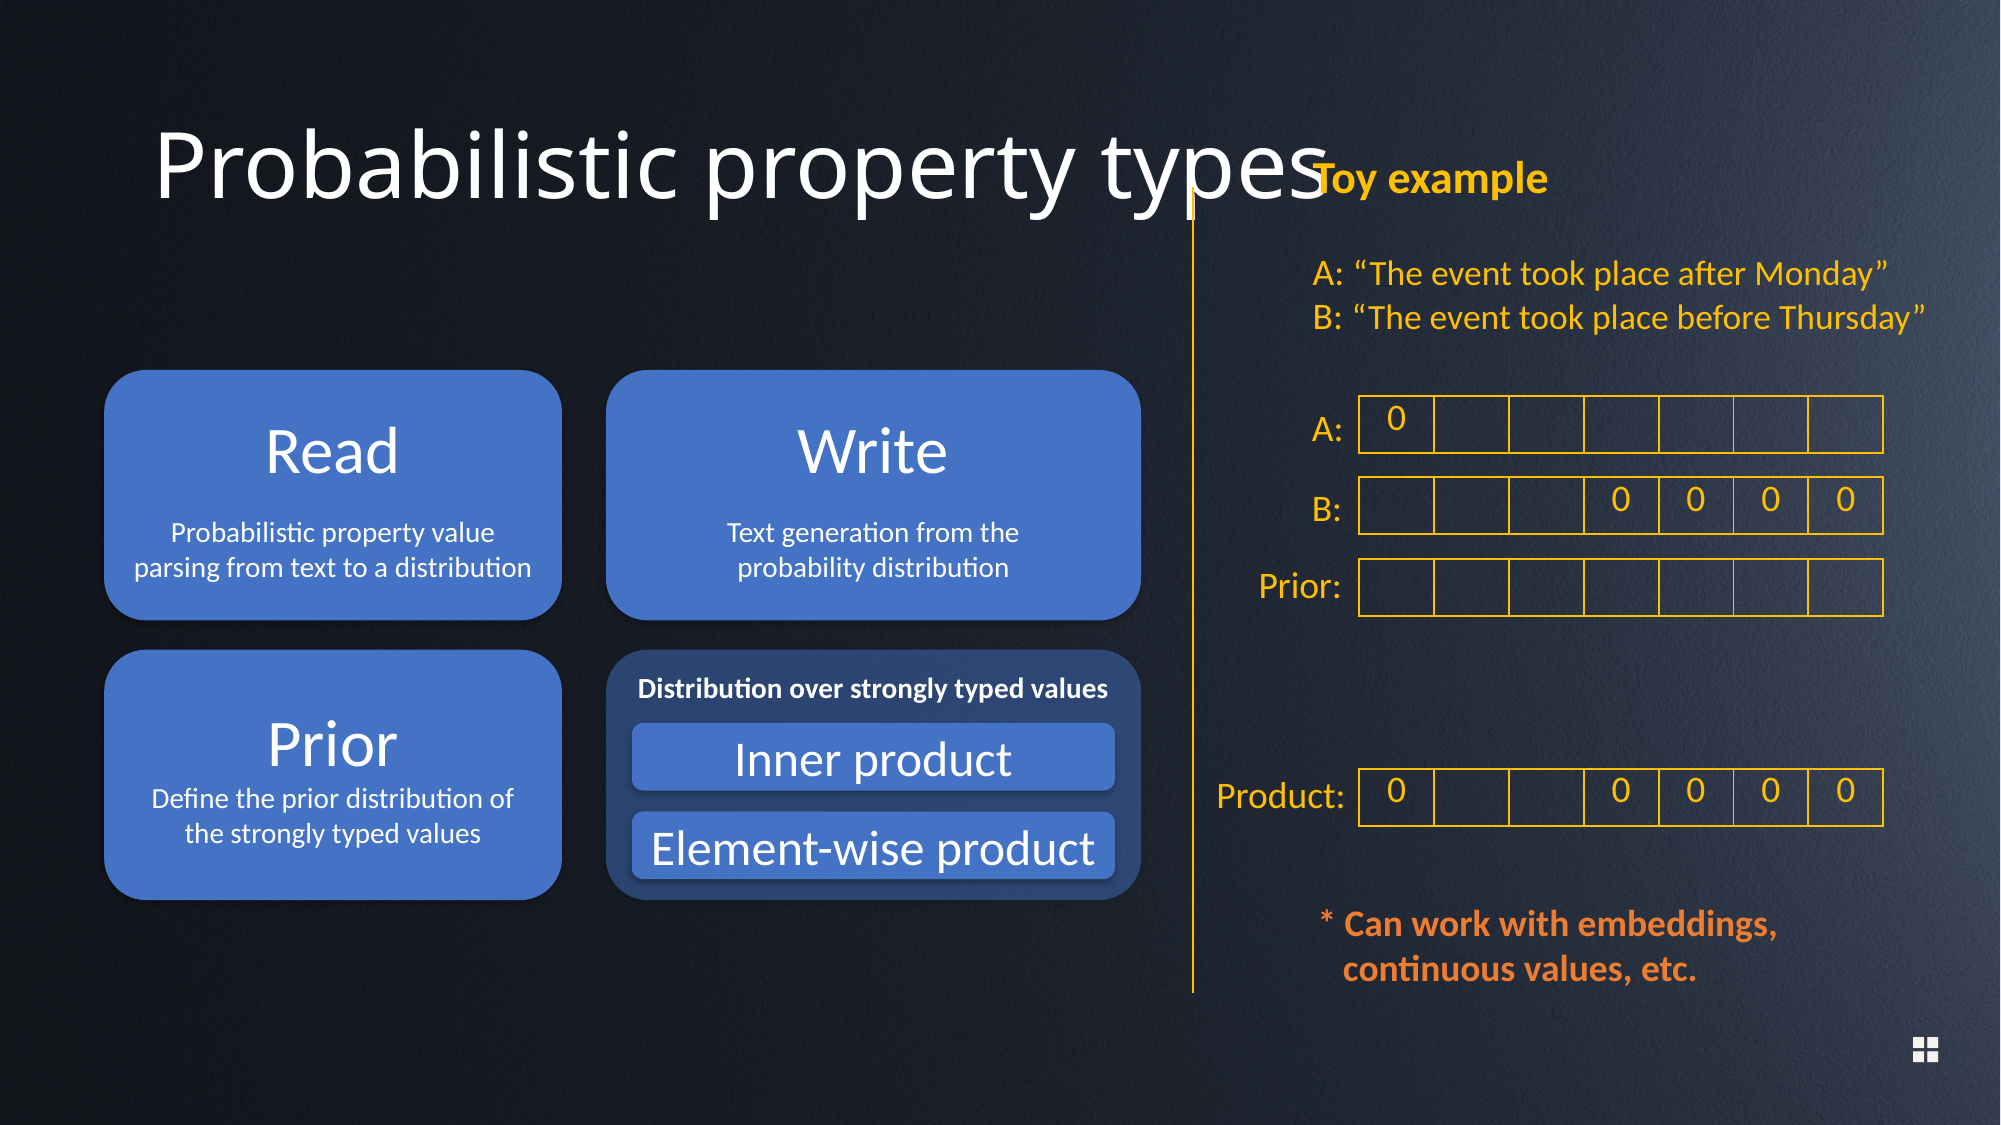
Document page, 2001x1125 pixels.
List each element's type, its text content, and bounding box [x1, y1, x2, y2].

text_box Element-wise product [630, 810, 1116, 881]
text_box Distribution over strongly typed values [605, 649, 1142, 901]
text_box A: [1297, 396, 1359, 456]
text_box [987, 487, 1138, 638]
text_box Prior: [1243, 554, 1358, 614]
text_box Toy example A: “The event took place after Monday” B: “The event took place before Thursday” [1297, 140, 1978, 345]
text_box Inner product [630, 721, 1116, 792]
title Probabilistic property types [137, 59, 1863, 278]
text_box Prior Define the prior distribution of the strongly typed values [103, 648, 564, 902]
text_box Product: [1201, 764, 1363, 824]
text_box * Can work with embeddings, continuous values, etc. [1302, 891, 1802, 997]
text_box B: [1297, 476, 1358, 537]
text_box Read Probabilistic property value parsing from text to a distribution [103, 368, 564, 622]
picture [0, 0, 2001, 1125]
text_box Write Text generation from the probability distribution [604, 368, 1143, 622]
